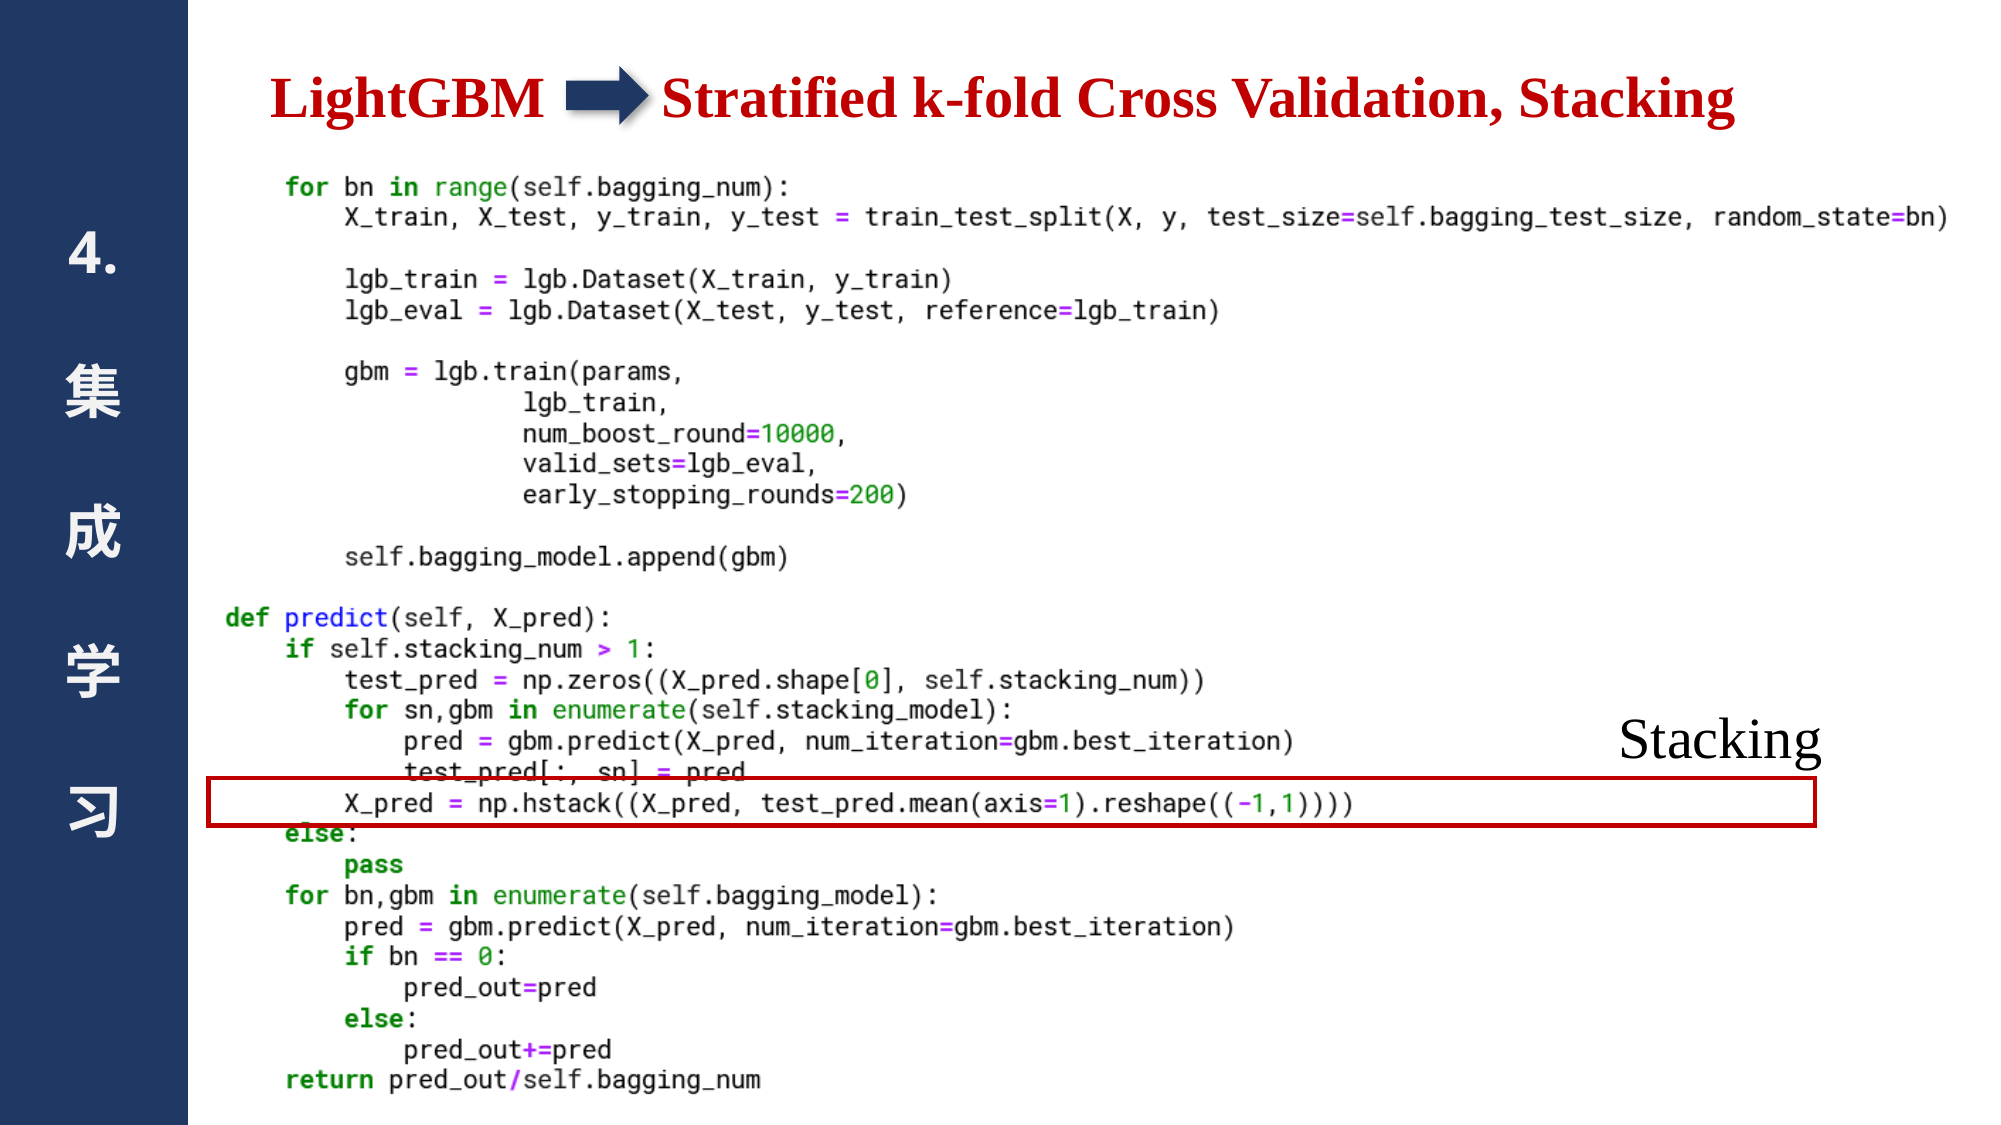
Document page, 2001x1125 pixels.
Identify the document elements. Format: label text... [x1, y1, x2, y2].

text_box [0, 0, 188, 1125]
text_box 4. 集 成 学 习 [44, 208, 144, 853]
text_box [255, 51, 1863, 138]
picture [208, 172, 1956, 1114]
